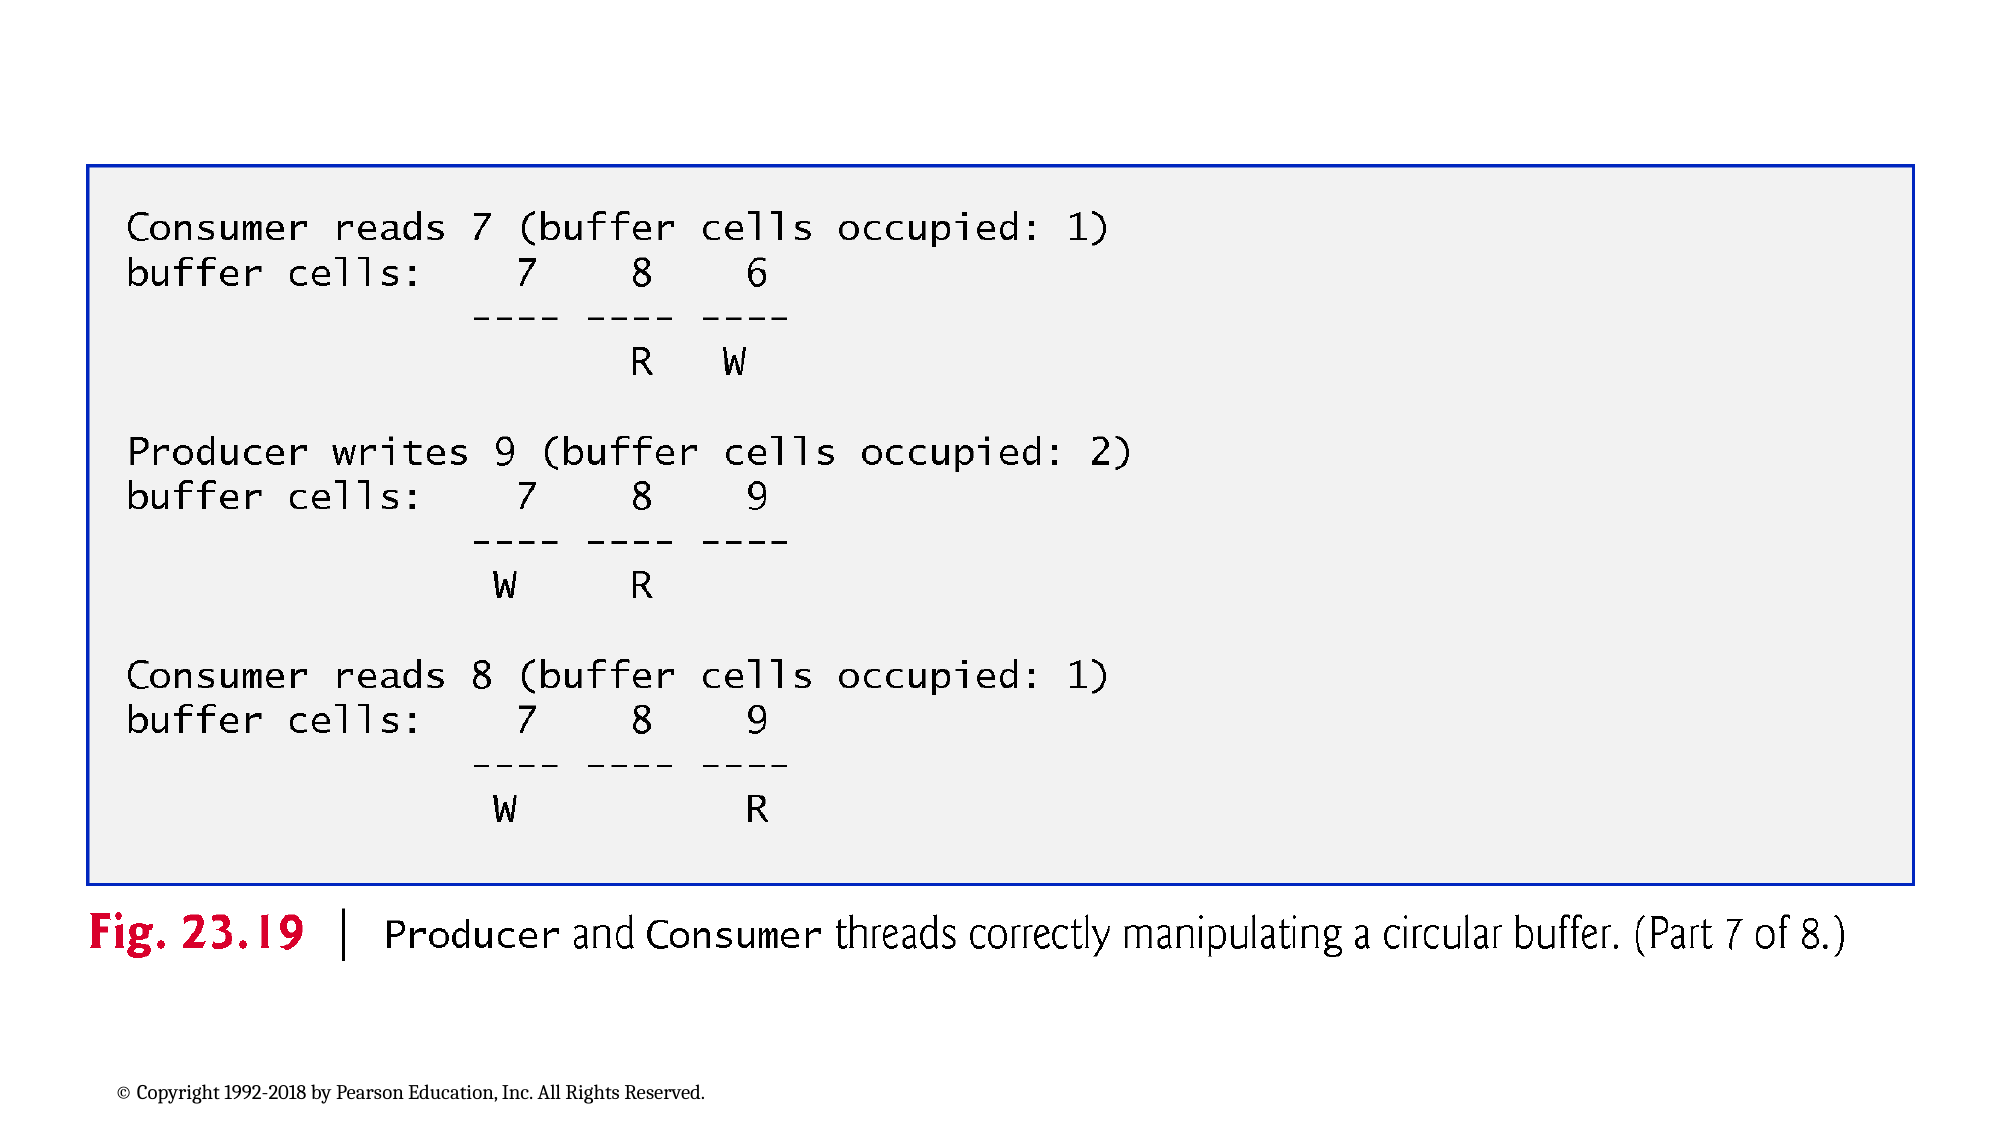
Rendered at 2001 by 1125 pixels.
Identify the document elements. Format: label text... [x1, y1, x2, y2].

picture [0, 78, 2000, 1047]
footer © Copyright 1992-2018 by Pearson Education, Inc. All Rights Reserved. [99, 1062, 1473, 1112]
